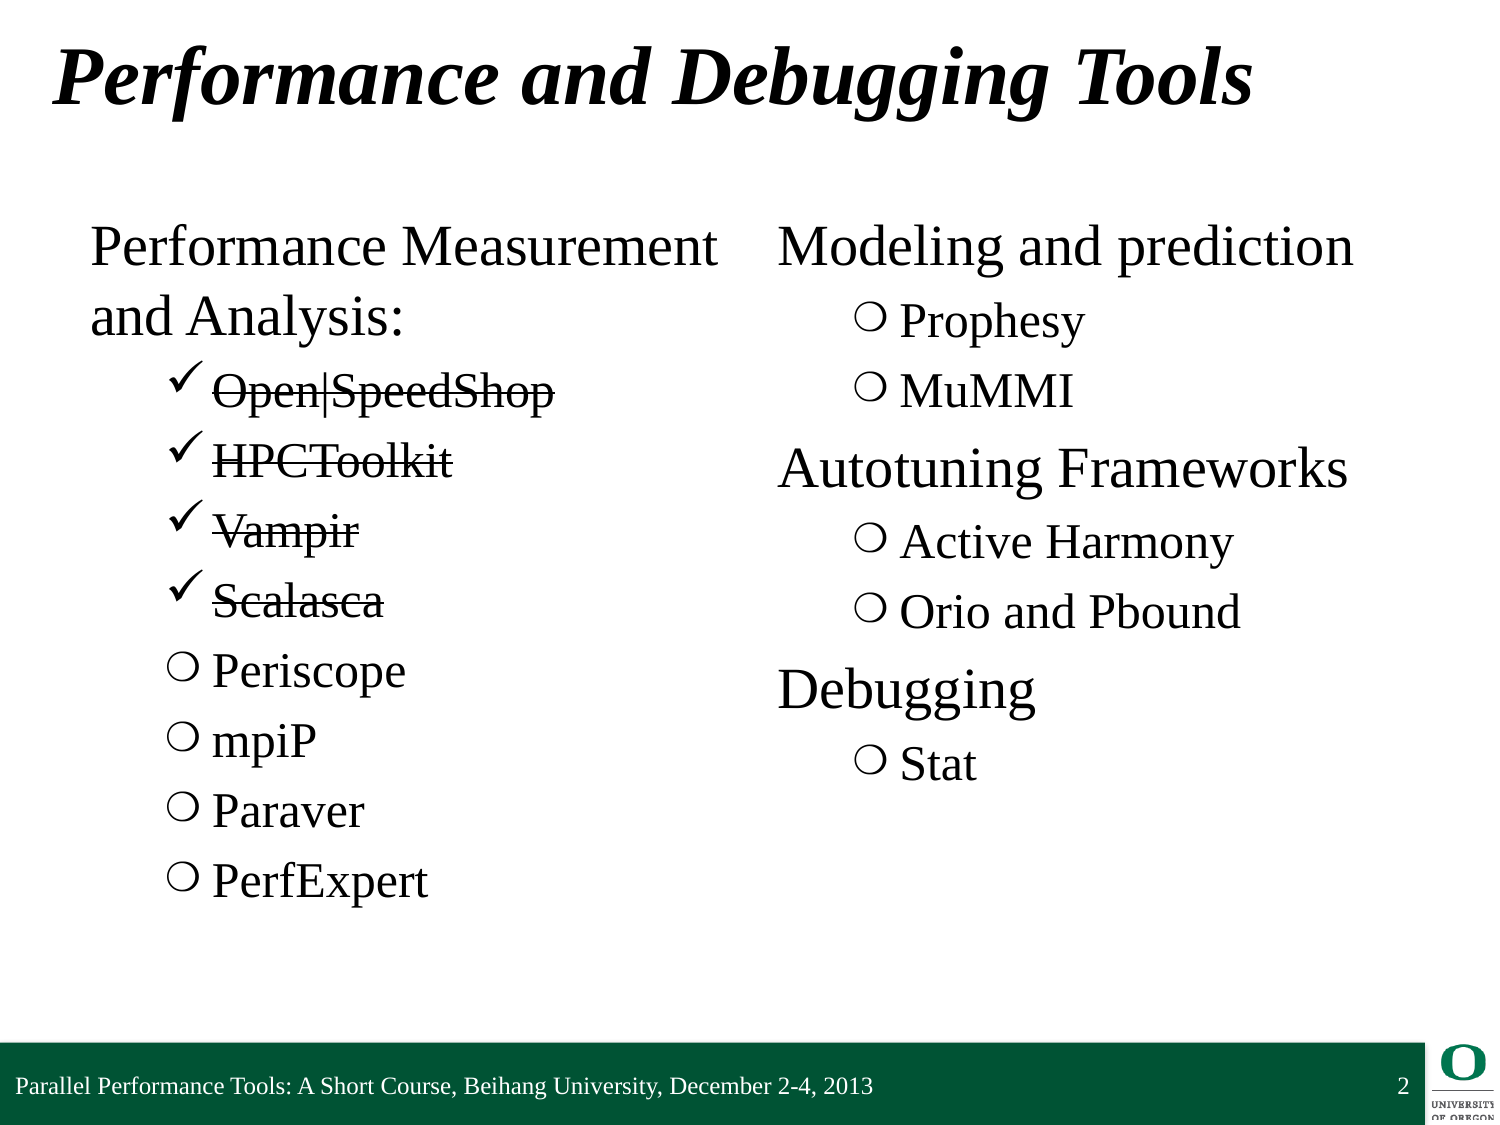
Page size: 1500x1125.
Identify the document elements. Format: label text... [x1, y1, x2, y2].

slide_number 2 [1074, 1044, 1425, 1125]
title Performance and Debugging Tools [37, 0, 1457, 144]
list Modeling and prediction Prophesy MuMMI Autotuning Frameworks Active Harmony Orio and Pbound Debugging Stat [762, 200, 1425, 943]
footer Parallel Performance Tools: A Short Course, Beihang University, December 2-4, 2013 [0, 1044, 988, 1125]
list Performance Measurement and Analysis: Open|SpeedShop HPCToolkit Vampir Scalasca Periscope mpiP Paraver PerfExpert [75, 200, 738, 943]
